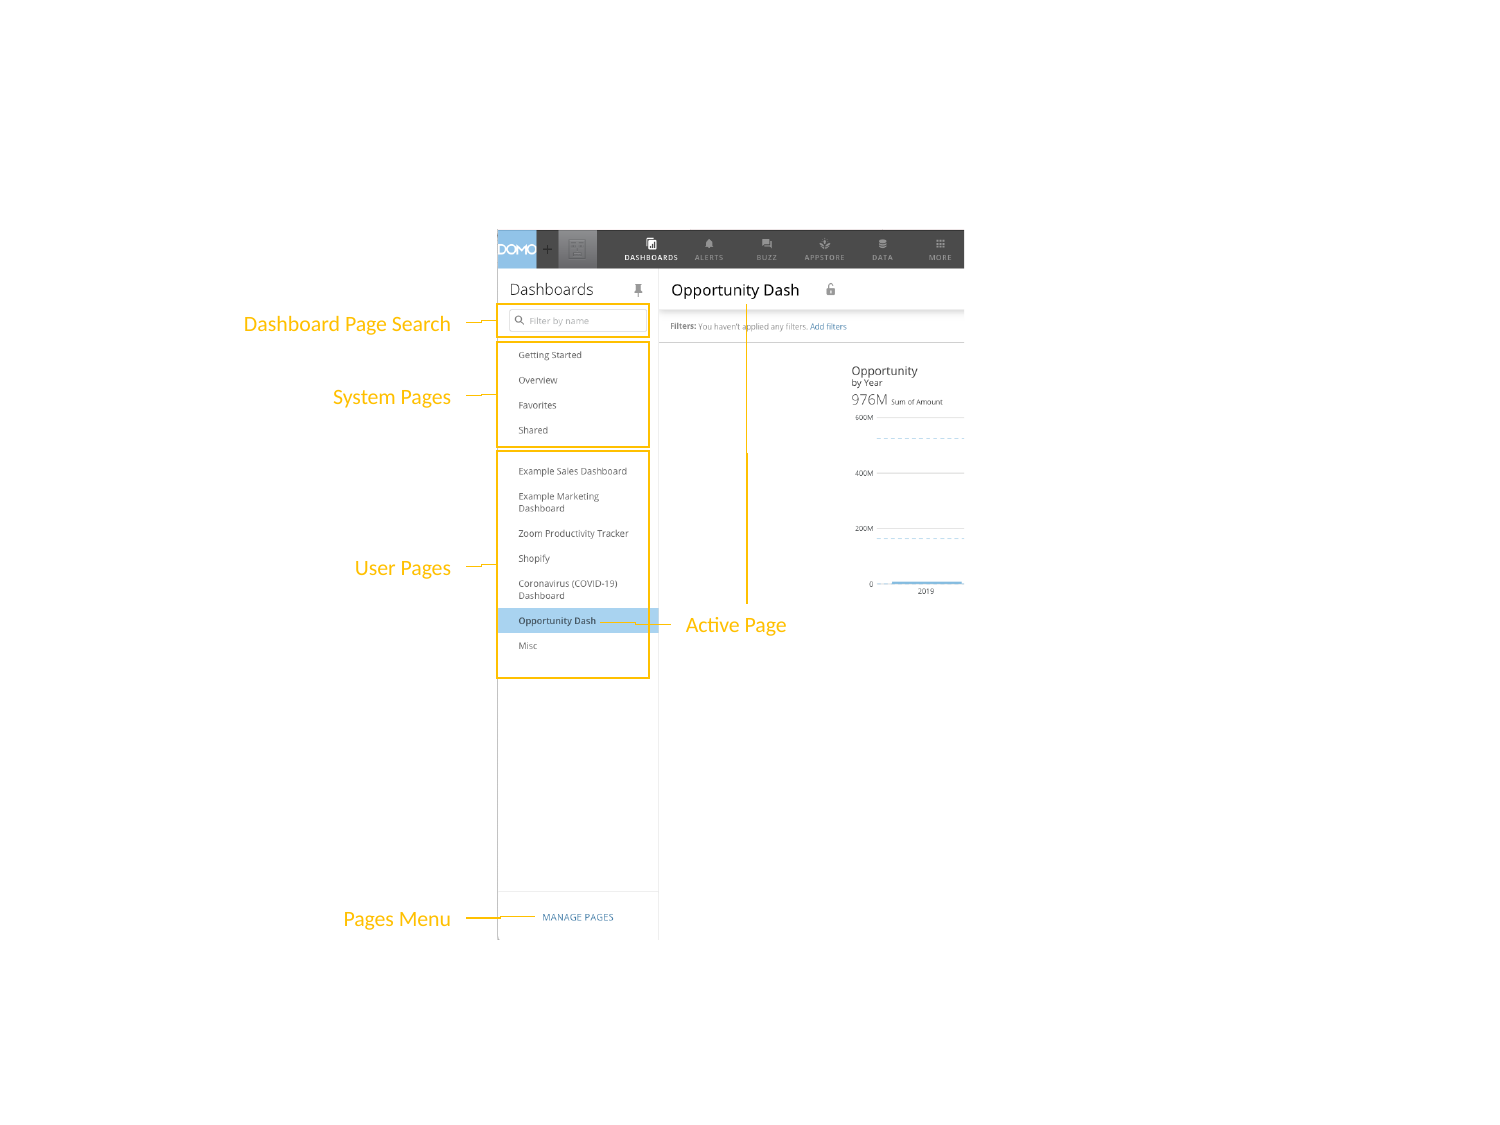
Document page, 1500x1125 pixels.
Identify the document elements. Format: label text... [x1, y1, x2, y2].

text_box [466, 320, 498, 324]
text_box System Pages [274, 375, 467, 417]
picture [497, 229, 965, 940]
text_box User Pages [274, 545, 467, 587]
text_box Pages Menu [274, 897, 467, 939]
text_box Dashboard Page Search [217, 302, 467, 344]
